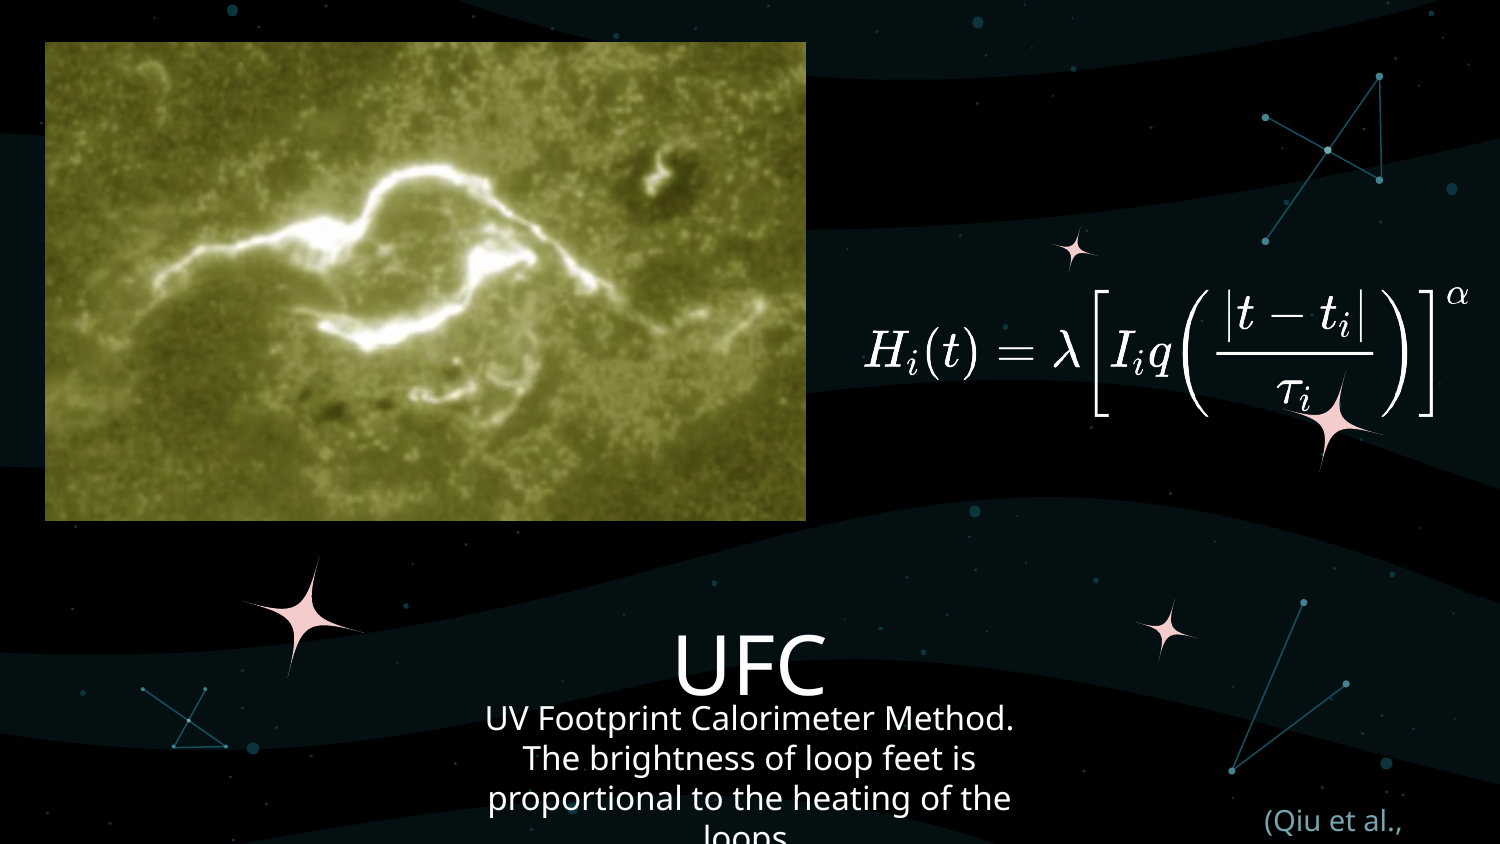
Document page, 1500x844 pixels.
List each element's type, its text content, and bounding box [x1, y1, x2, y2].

title UFC [448, 611, 1052, 713]
picture [44, 42, 806, 522]
picture [864, 287, 1469, 417]
text_box (Qiu et al., 2012) [1249, 787, 1500, 844]
subtitle UV Footprint Calorimeter Method. The brightness of loop feet is proportional to the heating of the loops. [448, 713, 1052, 844]
